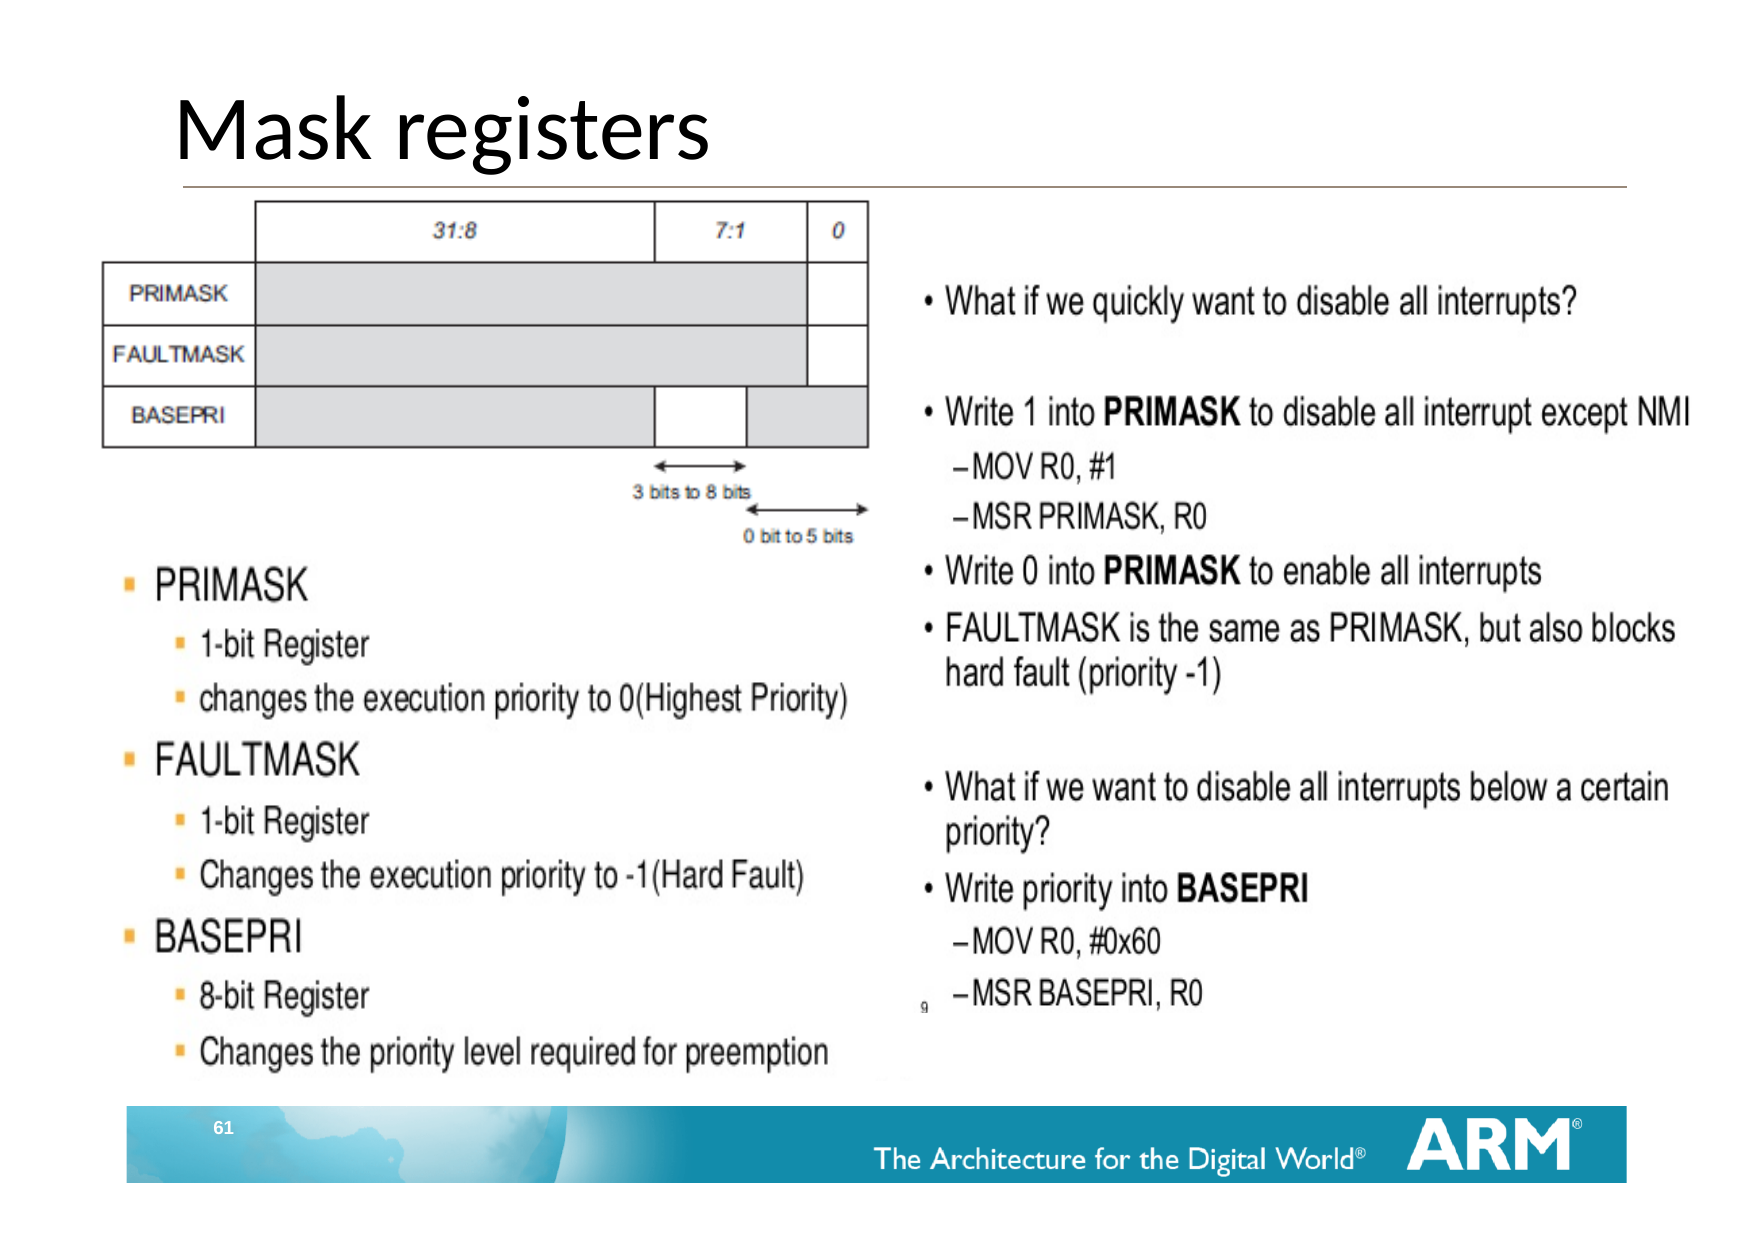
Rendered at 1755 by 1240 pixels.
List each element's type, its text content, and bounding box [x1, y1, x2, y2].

picture [126, 1106, 1627, 1183]
slide_number 61 [198, 1115, 287, 1176]
title Mask registers [173, 80, 1581, 172]
picture [68, 194, 878, 556]
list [912, 265, 1740, 1013]
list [19, 489, 913, 1081]
